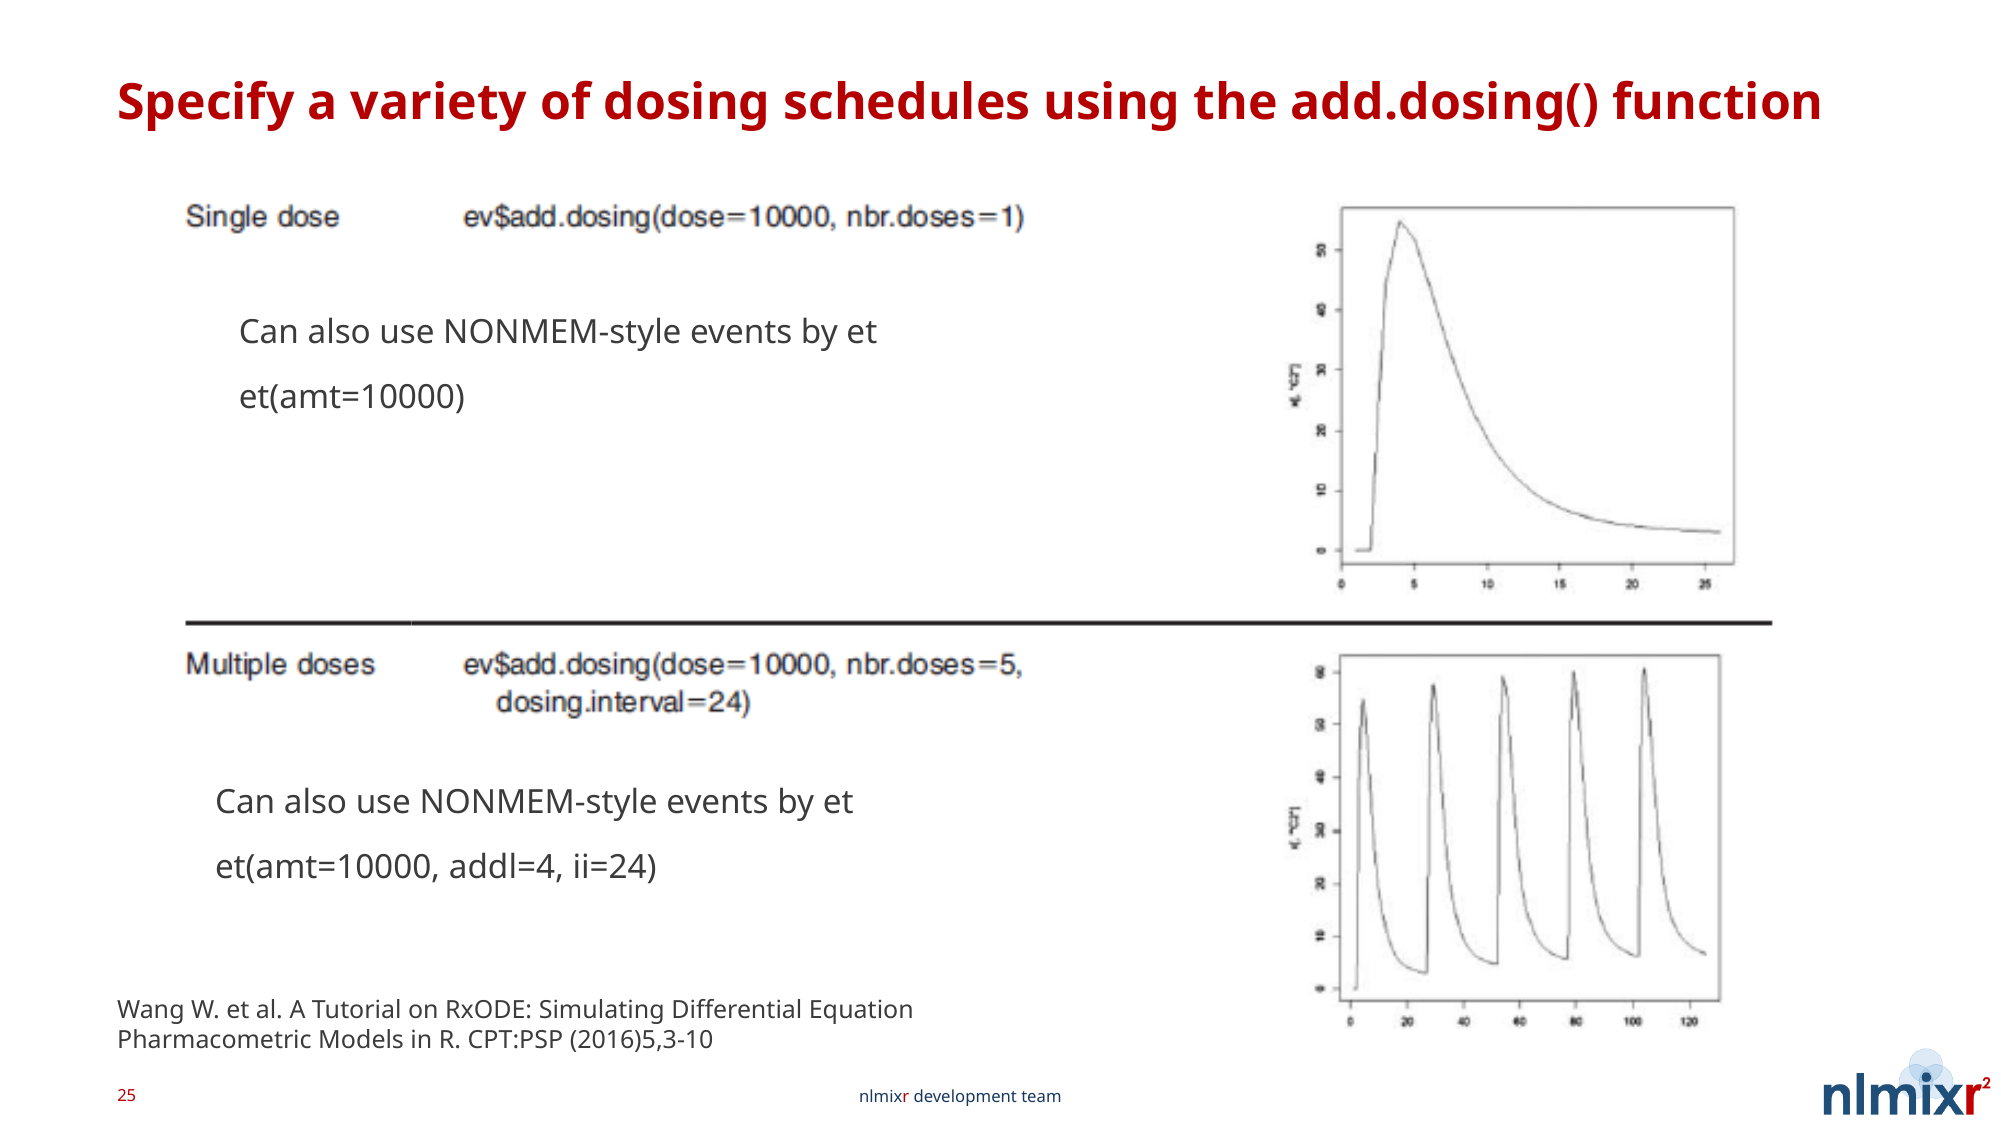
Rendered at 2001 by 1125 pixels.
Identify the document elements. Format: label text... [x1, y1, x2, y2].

slide_number 25 [102, 1076, 276, 1115]
footer nlmixr development team [354, 1076, 1567, 1115]
text_box Wang W. et al. A Tutorial on RxODE: Simulating Differential Equation Pharmacometric Models in R. CPT:PSP (2016)5,3-10 [102, 986, 965, 1061]
picture [1821, 1046, 1993, 1118]
title Specify a variety of dosing schedules using the add.dosing() function [102, 18, 1898, 181]
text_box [184, 195, 1775, 1047]
